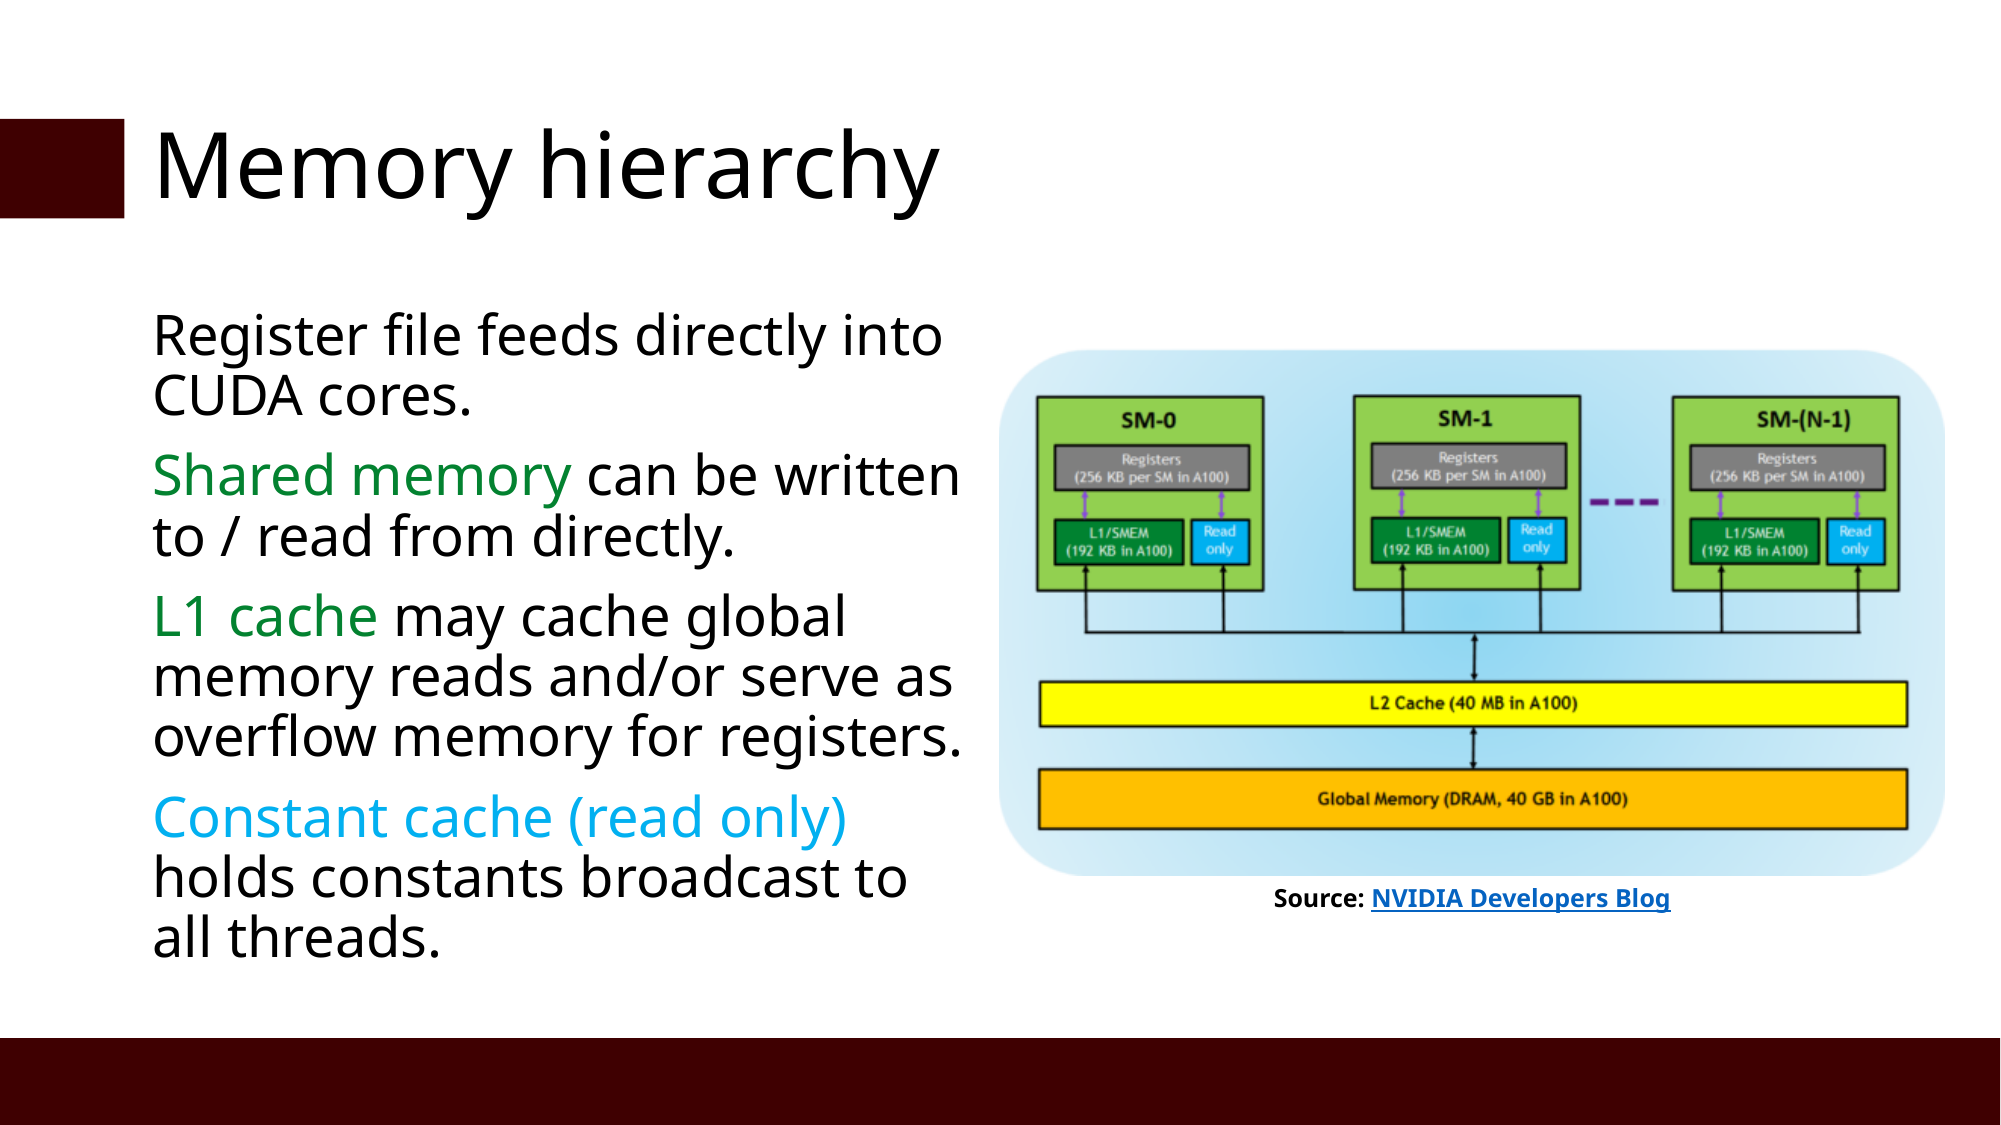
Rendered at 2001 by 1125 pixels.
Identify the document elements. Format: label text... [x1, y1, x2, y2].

list Register file feeds directly into CUDA cores. Shared memory can be written to / read from directly. L1 cache may cache global memory reads and/or serve as overflow memory for registers. Constant cache (read only) holds constants broadcast to all threads. [137, 299, 988, 1014]
title Memory hierarchy [137, 59, 1863, 278]
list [999, 299, 1945, 876]
text_box Source: NVIDIA Developers Blog [1258, 876, 1686, 925]
